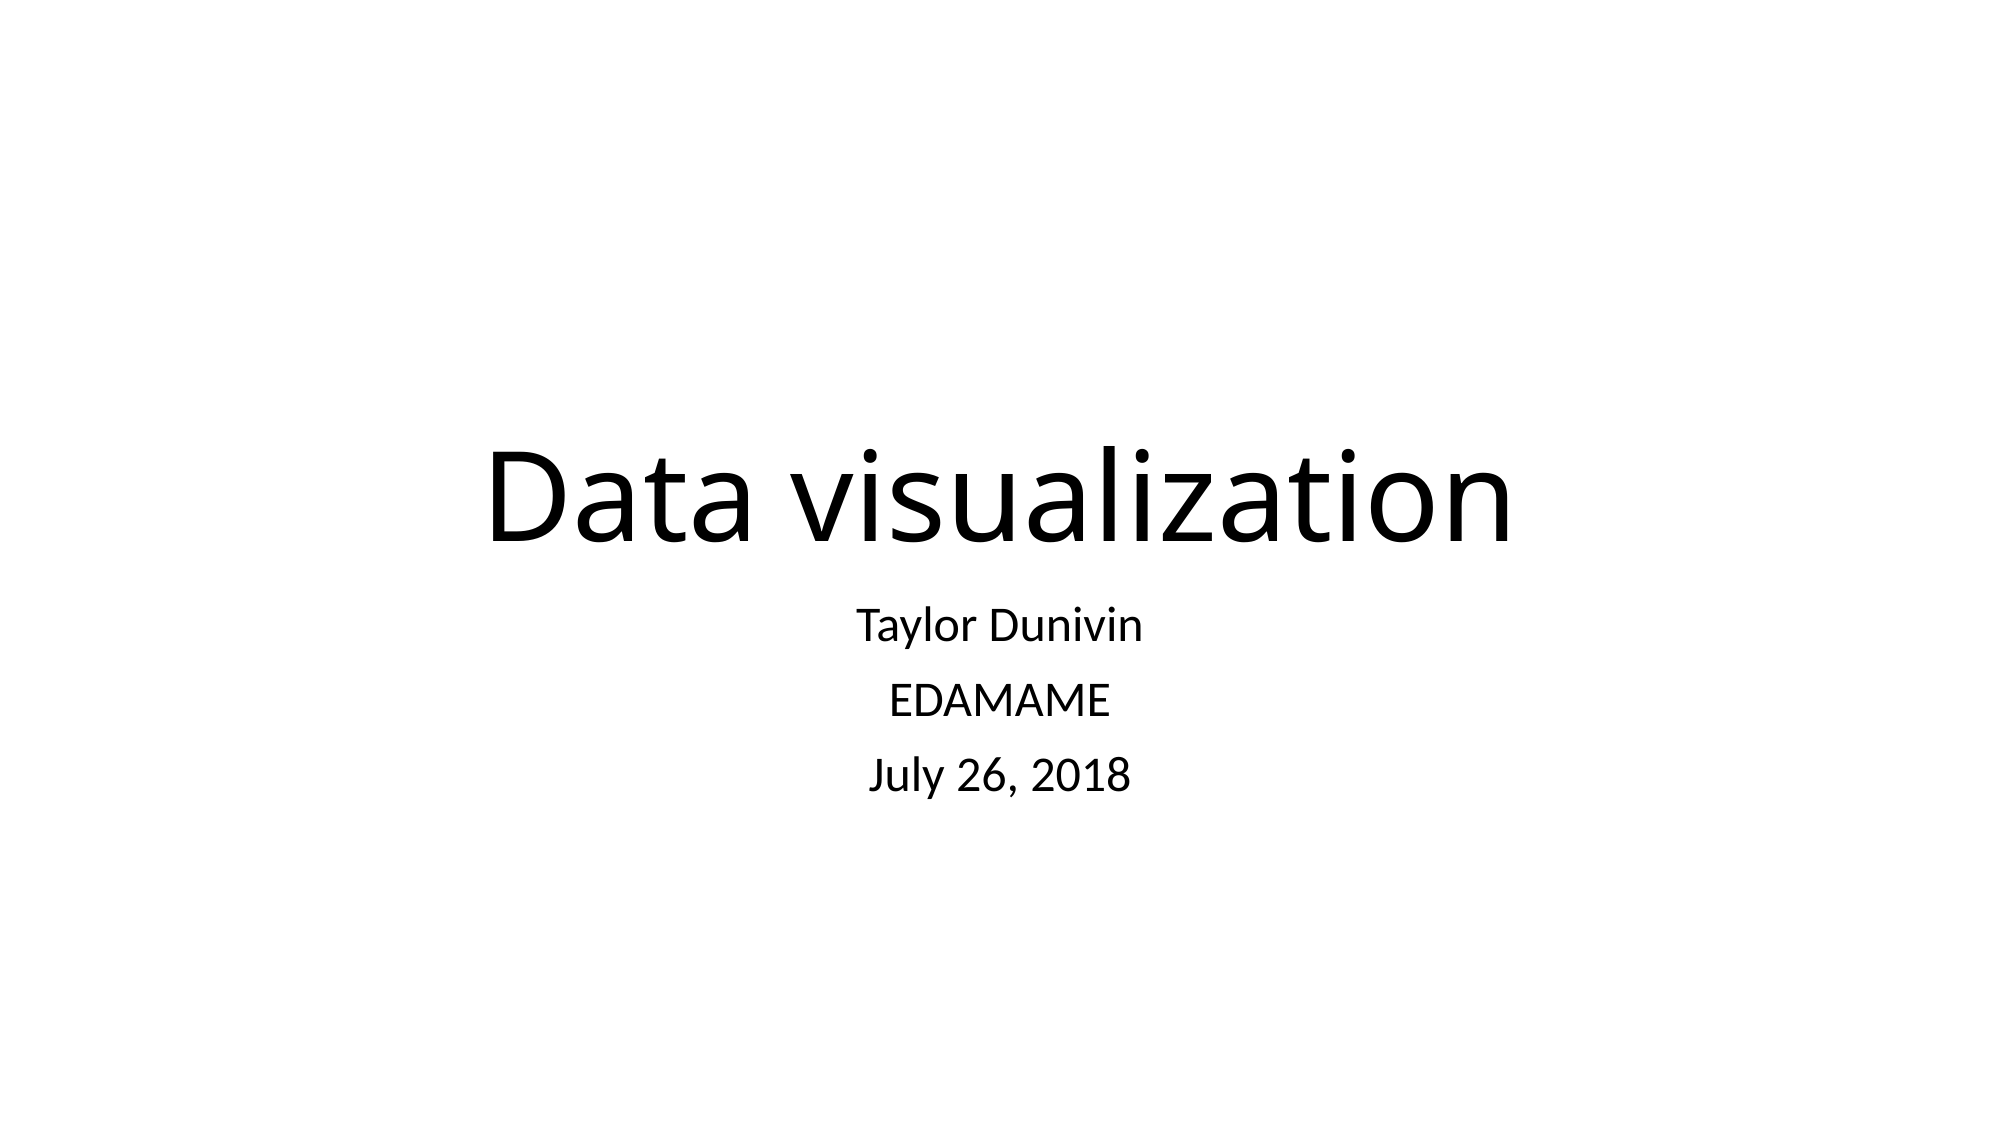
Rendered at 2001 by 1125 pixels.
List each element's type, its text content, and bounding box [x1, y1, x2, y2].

title Data visualization [249, 184, 1750, 576]
subtitle Taylor Dunivin EDAMAME July 26, 2018 [249, 590, 1750, 863]
